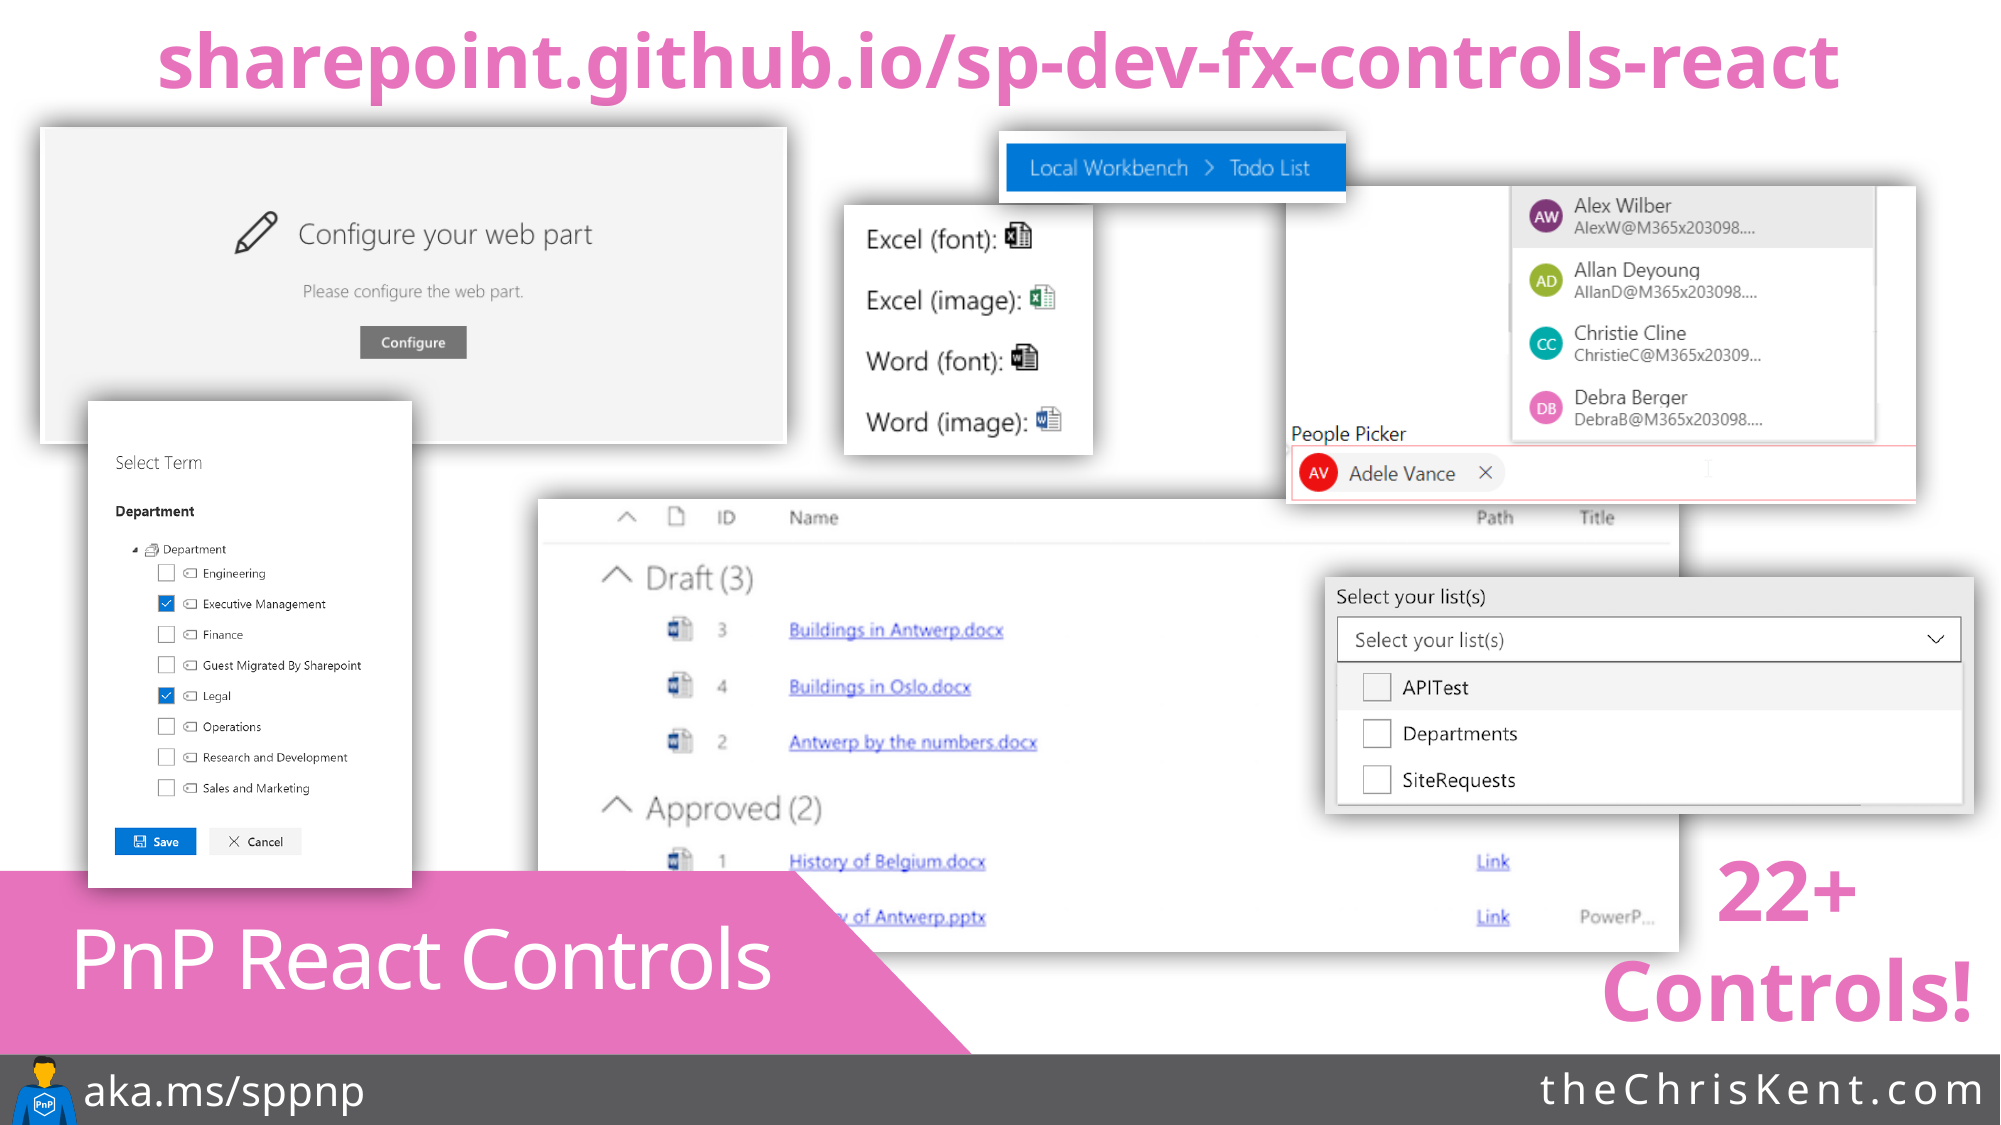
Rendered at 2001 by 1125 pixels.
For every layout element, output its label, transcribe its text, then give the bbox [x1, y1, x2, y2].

picture [844, 205, 1093, 456]
text_box [845, 952, 974, 1055]
text_box 22+ Controls! [1580, 830, 1996, 1045]
picture [40, 127, 787, 888]
picture [10, 1056, 79, 1125]
picture [538, 131, 1974, 952]
text_box PnP React Controls [0, 870, 845, 1055]
text_box sharepoint.github.io/sp-dev-fx-controls-react [0, 6, 2000, 111]
